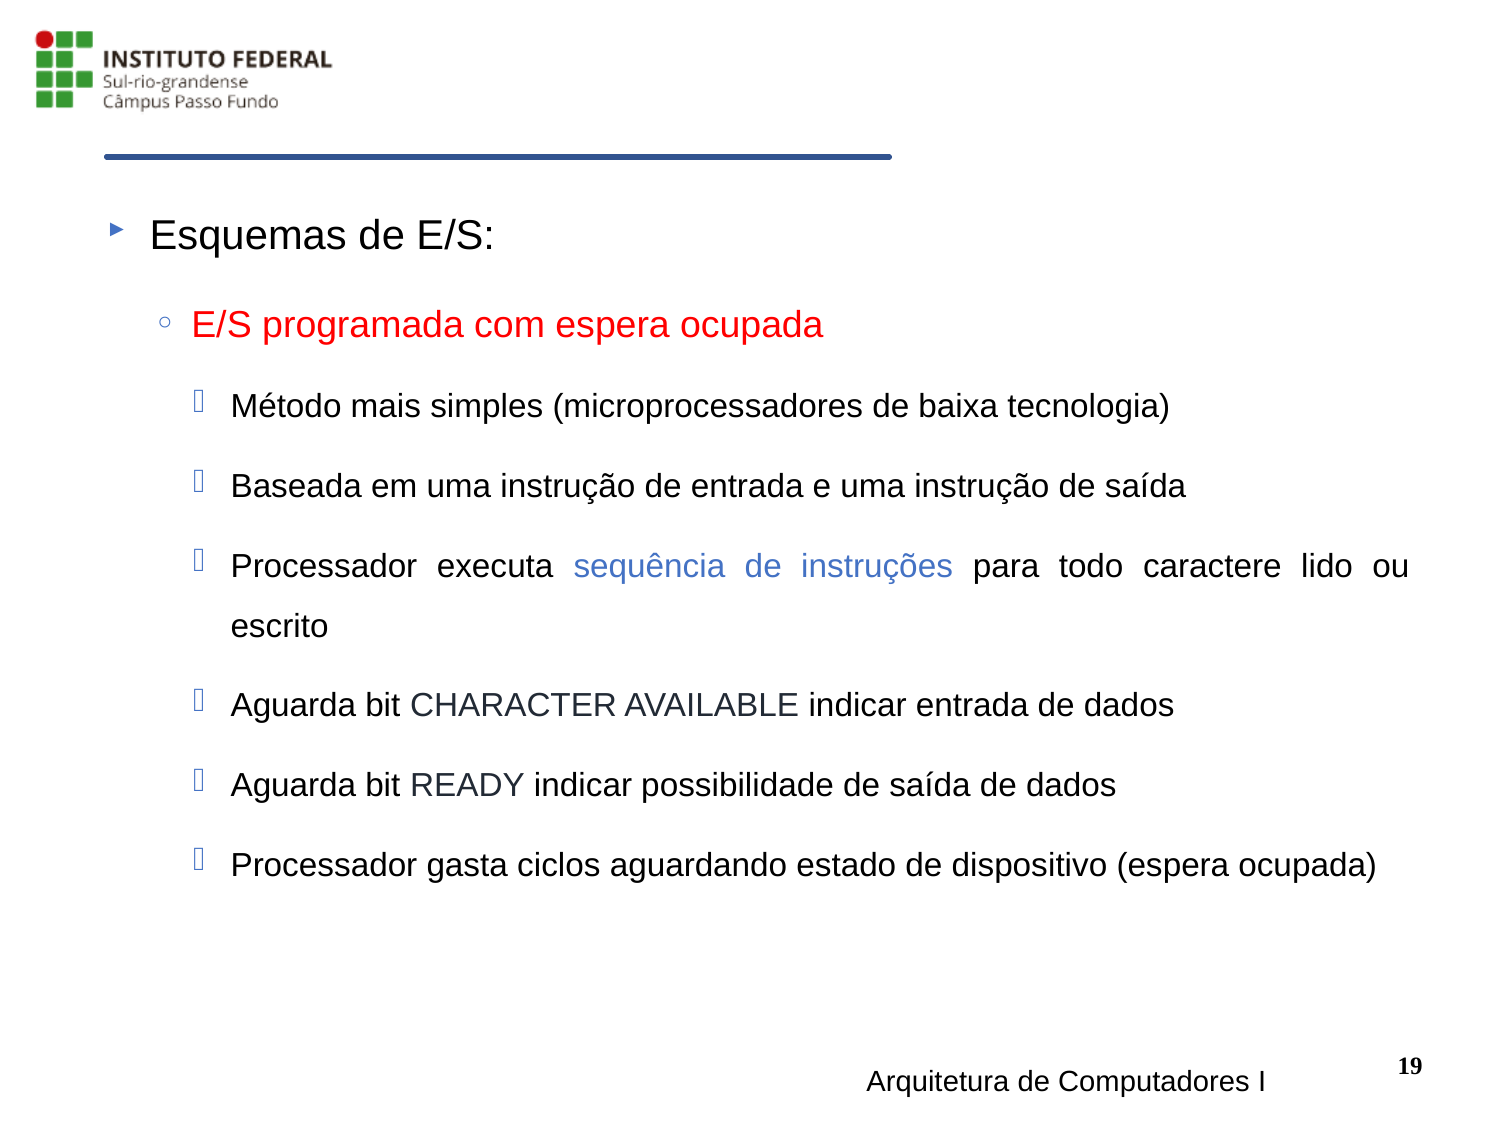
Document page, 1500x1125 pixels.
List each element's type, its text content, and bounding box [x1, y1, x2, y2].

text_box [104, 154, 892, 160]
picture [21, 23, 340, 126]
text_box Esquemas de E/S: E/S programada com espera ocupada Método mais simples (microprocessadores de baixa tecnologia) Baseada em uma instrução de entrada e uma instrução de saída Processador executa sequência de instruções para todo caractere lido ou escrito Aguarda bit CHARACTER AVAILABLE indicar entrada de dados Aguarda bit READY indicar possibilidade de saída de dados Processador gasta ciclos aguardando estado de dispositivo (espera ocupada) [74, 175, 1425, 919]
text_box 19 [1049, 1012, 1438, 1088]
text_box Arquitetura de Computadores I [733, 1054, 1400, 1125]
